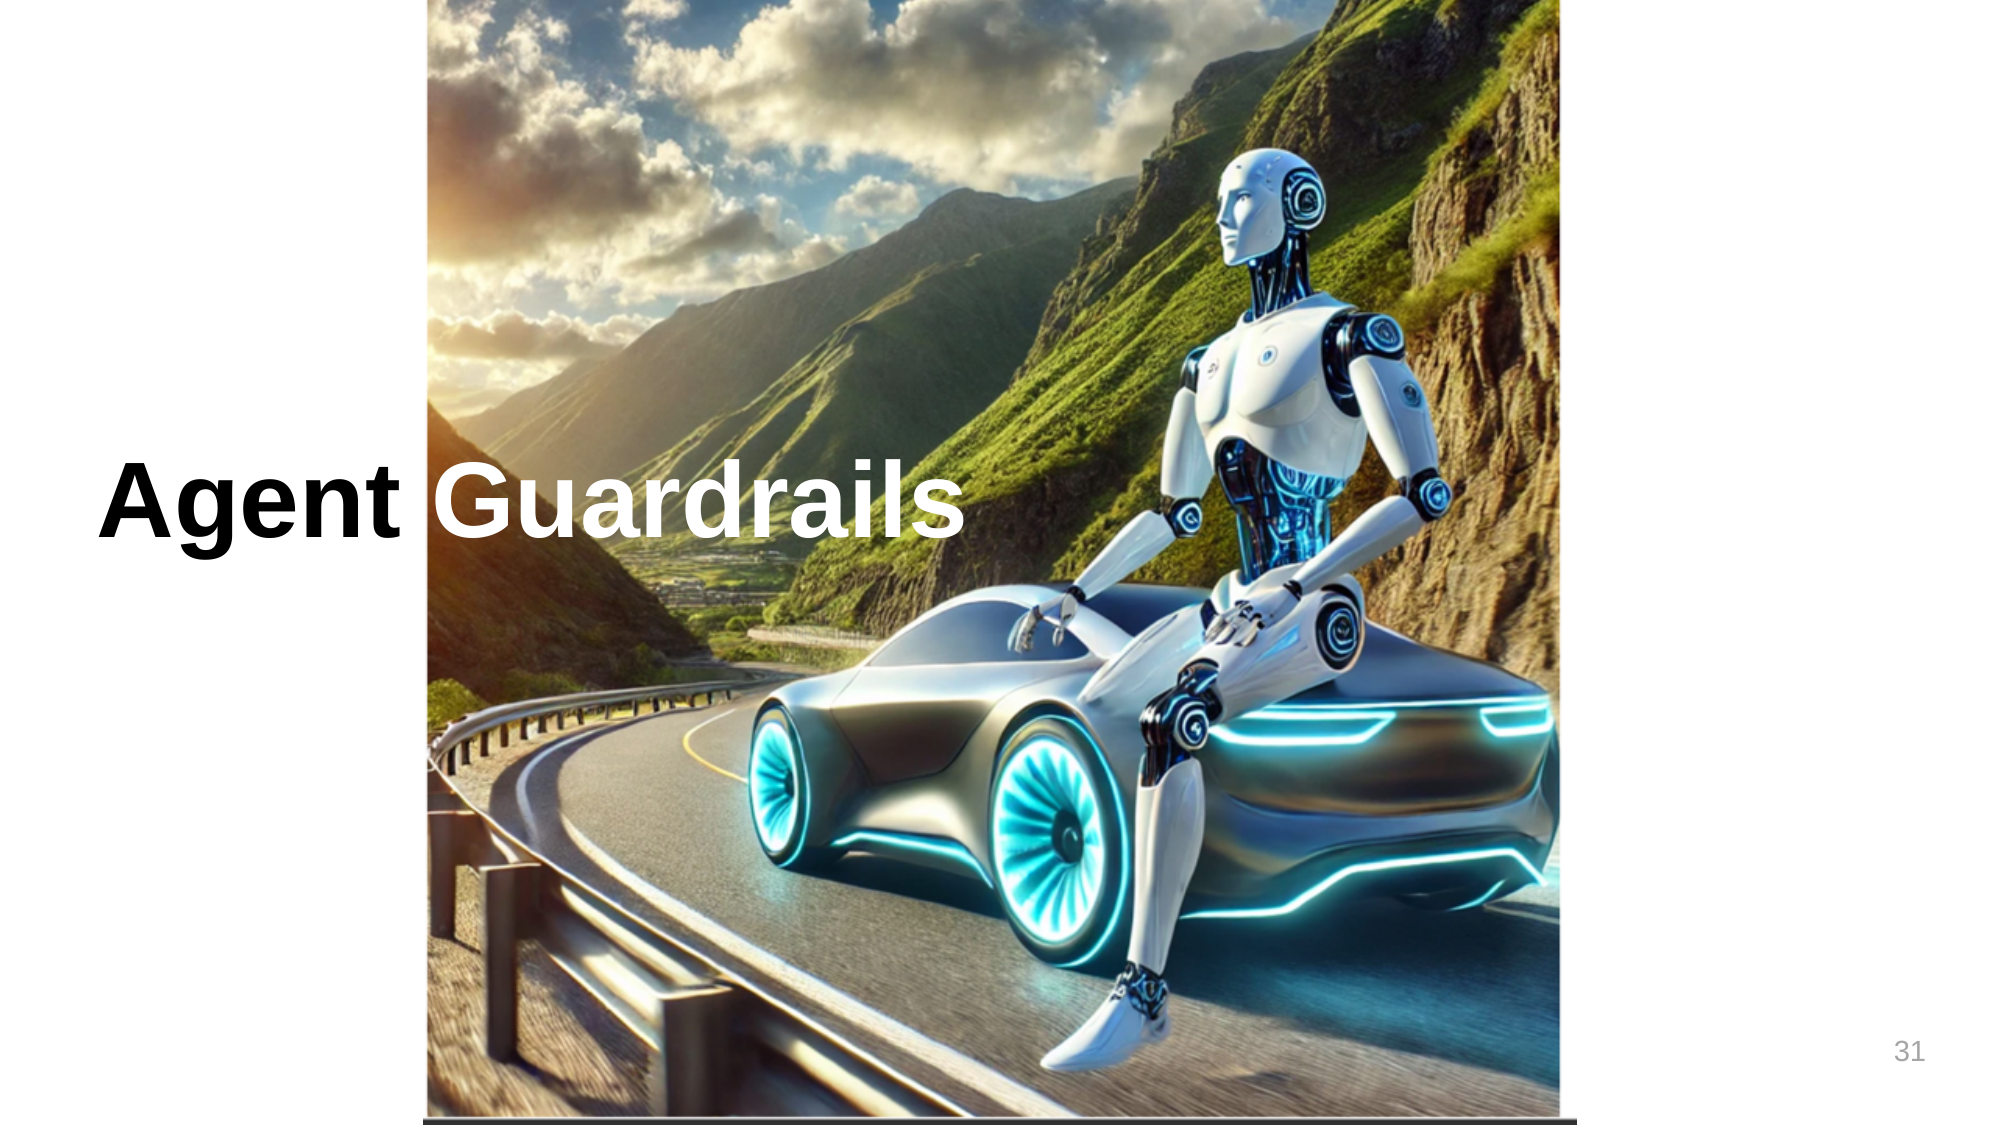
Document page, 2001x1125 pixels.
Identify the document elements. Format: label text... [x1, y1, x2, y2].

picture [423, 0, 1577, 1125]
title Agent Guardrails [81, 393, 423, 612]
slide_number 31 [1577, 1019, 1942, 1080]
